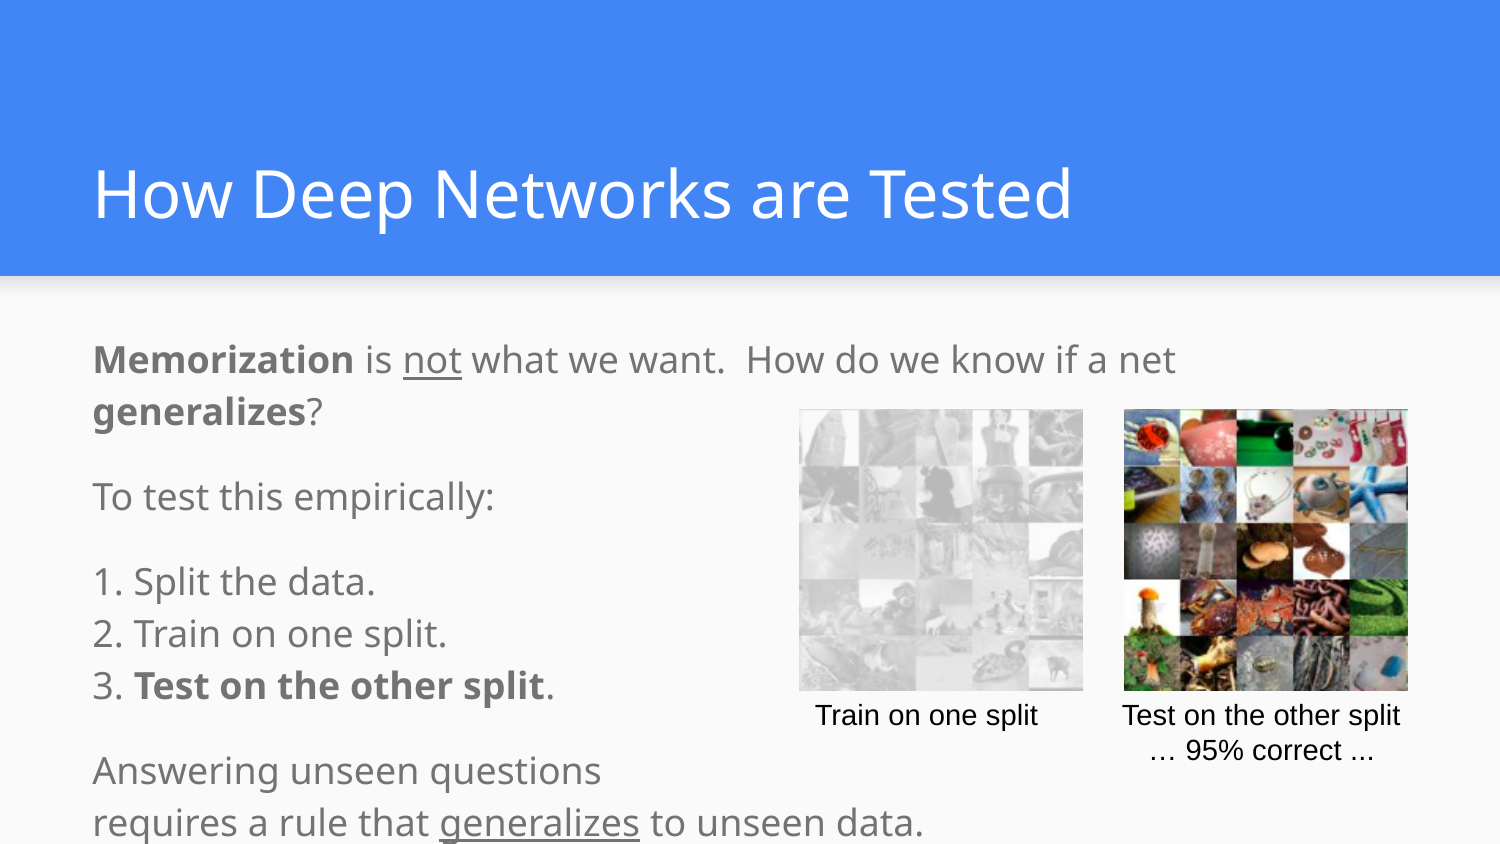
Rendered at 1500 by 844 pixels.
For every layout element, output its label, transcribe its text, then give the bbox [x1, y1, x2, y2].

list Memorization is not what we want. How do we know if a net generalizes? To test this empirically: 1. Split the data. 2. Train on one split. 3. Test on the other split. Answering unseen questions requires a rule that generalizes to unseen data. [77, 314, 1427, 760]
text_box Train on one split [799, 699, 1068, 732]
picture [1124, 409, 1408, 691]
title How Deep Networks are Tested [77, 121, 1427, 248]
text_box Test on the other split … 95% correct ... [1100, 681, 1423, 732]
picture [799, 409, 1083, 691]
